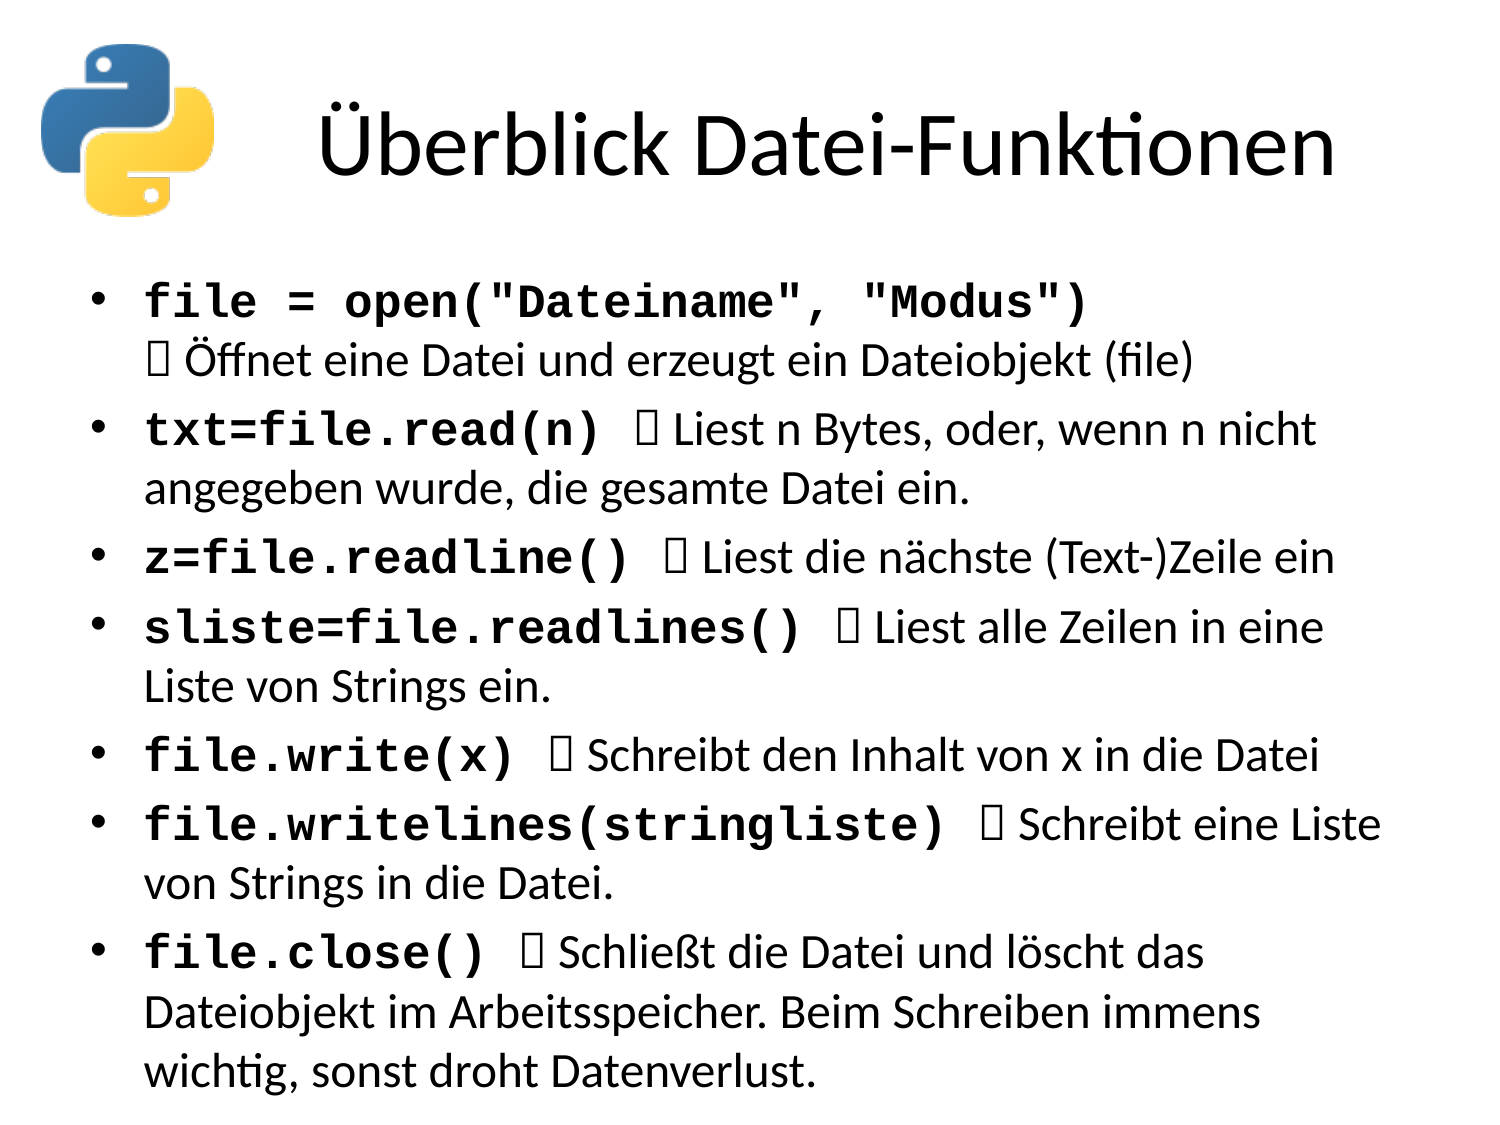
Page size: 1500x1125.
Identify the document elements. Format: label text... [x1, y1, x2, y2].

title Überblick Datei-Funktionen [230, 45, 1425, 233]
list file = open("Dateiname", "Modus")  Öffnet eine Datei und erzeugt ein Dateiobjekt (file) txt=file.read(n)  Liest n Bytes, oder, wenn n nicht angegeben wurde, die gesamte Datei ein. z=file.readline()  Liest die nächste (Text-)Zeile ein sliste=file.readlines()  Liest alle Zeilen in eine Liste von Strings ein. file.write(x)  Schreibt den Inhalt von x in die Datei file.writelines(stringliste)  Schreibt eine Liste von Strings in die Datei. file.close()  Schließt die Datei und löscht das Dateiobjekt im Arbeitsspeicher. Beim Schreiben immens wichtig, sonst droht Datenverlust. [75, 262, 1425, 1125]
picture [41, 44, 214, 217]
